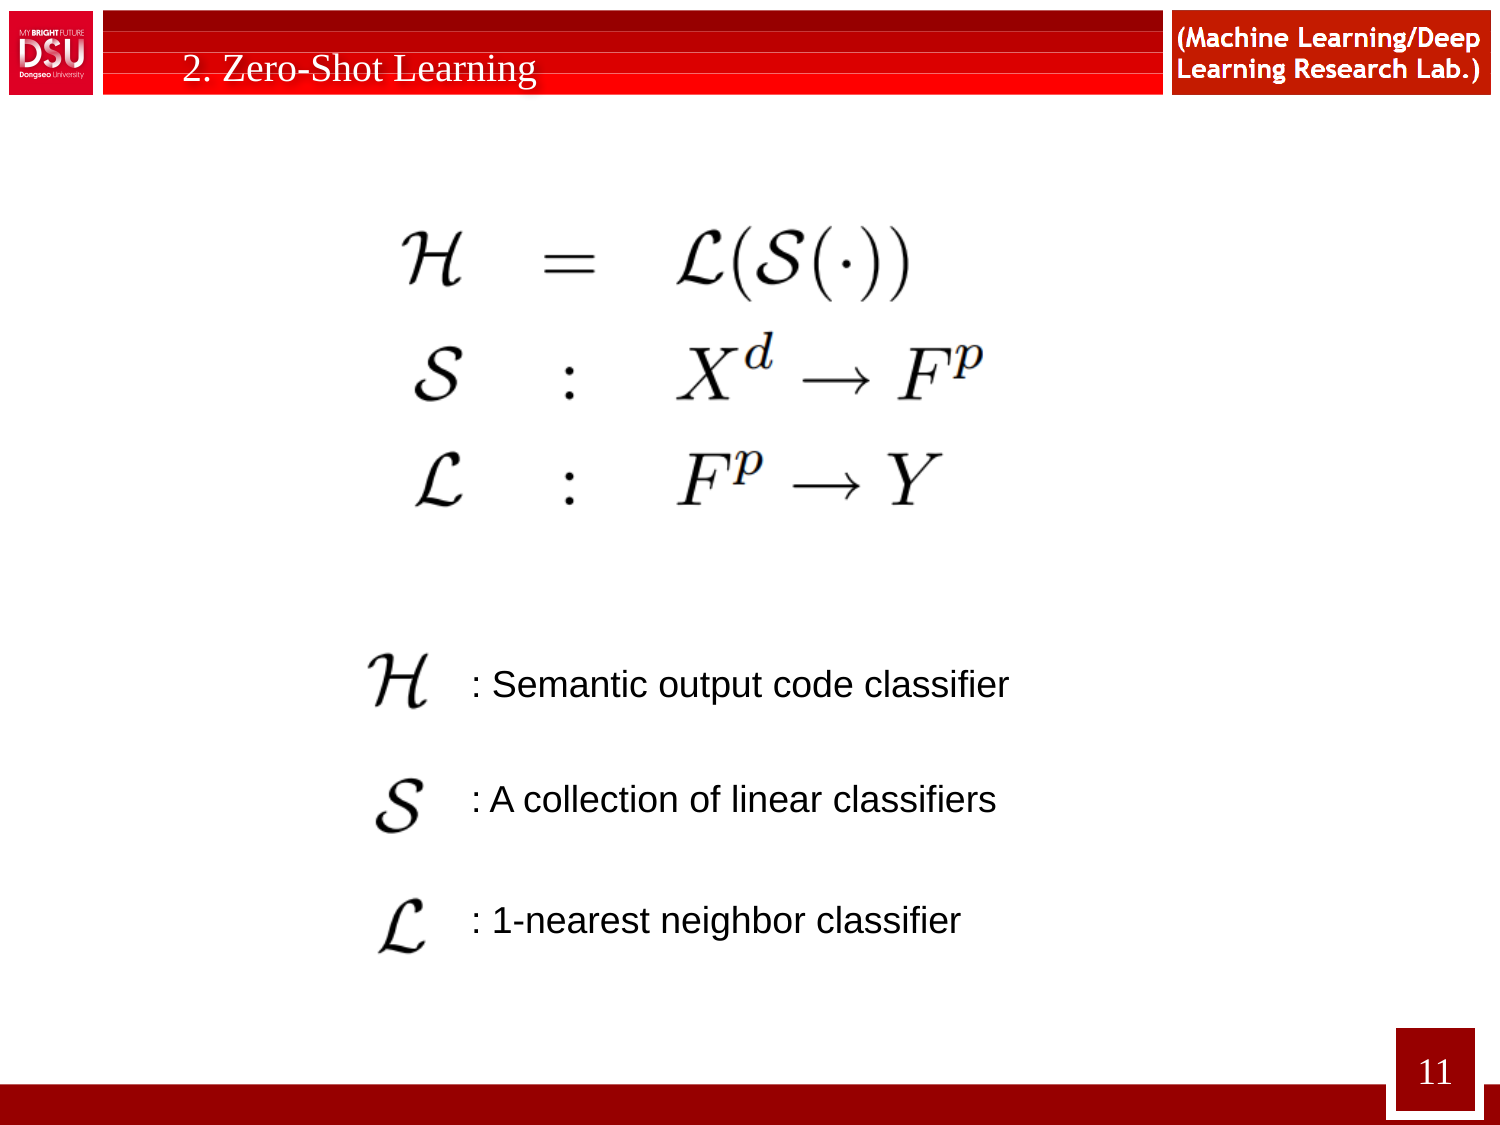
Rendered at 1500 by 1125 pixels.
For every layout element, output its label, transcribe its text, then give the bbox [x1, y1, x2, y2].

picture [360, 763, 441, 848]
picture [374, 886, 441, 972]
picture [360, 640, 441, 725]
picture [360, 173, 999, 563]
text_box [0, 1082, 1500, 1125]
text_box 11 [1389, 1022, 1482, 1117]
text_box : A collection of linear classifiers [456, 767, 1330, 828]
text_box : Semantic output code classifier [456, 652, 1133, 713]
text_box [0, 2, 1500, 96]
text_box : 1-nearest neighbor classifier [456, 889, 1464, 949]
